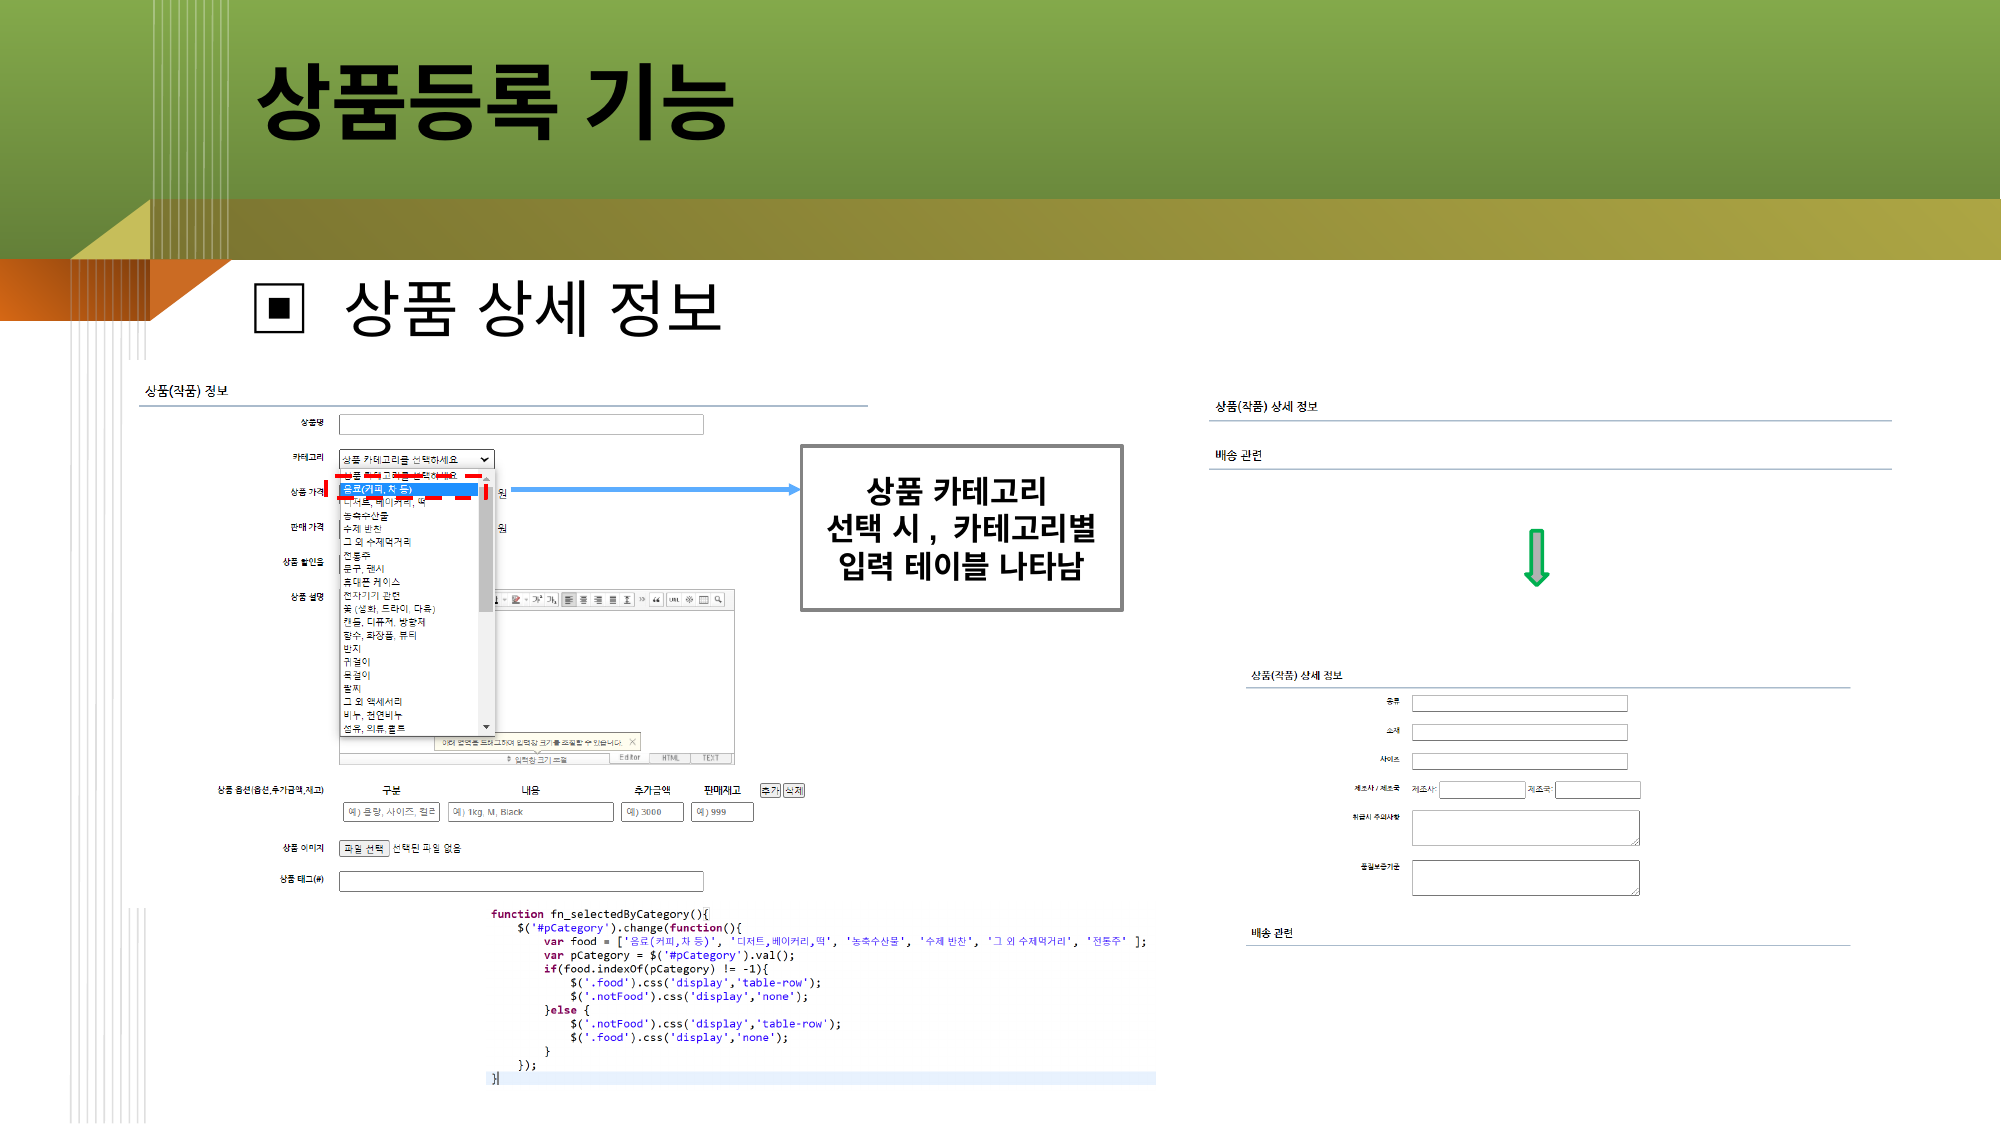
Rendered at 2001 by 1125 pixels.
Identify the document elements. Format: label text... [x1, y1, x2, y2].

picture [1224, 648, 1876, 951]
text_box [1524, 528, 1550, 587]
text_box 상품 카테고리 선택 시, 카테고리별 입력 테이블 나타남 [919, 444, 1124, 612]
list ▣ 상품 상세 정보 [233, 262, 1900, 1005]
title 상품등록 기능 [240, 6, 1916, 194]
picture [124, 359, 1156, 1092]
picture [1179, 382, 1966, 477]
